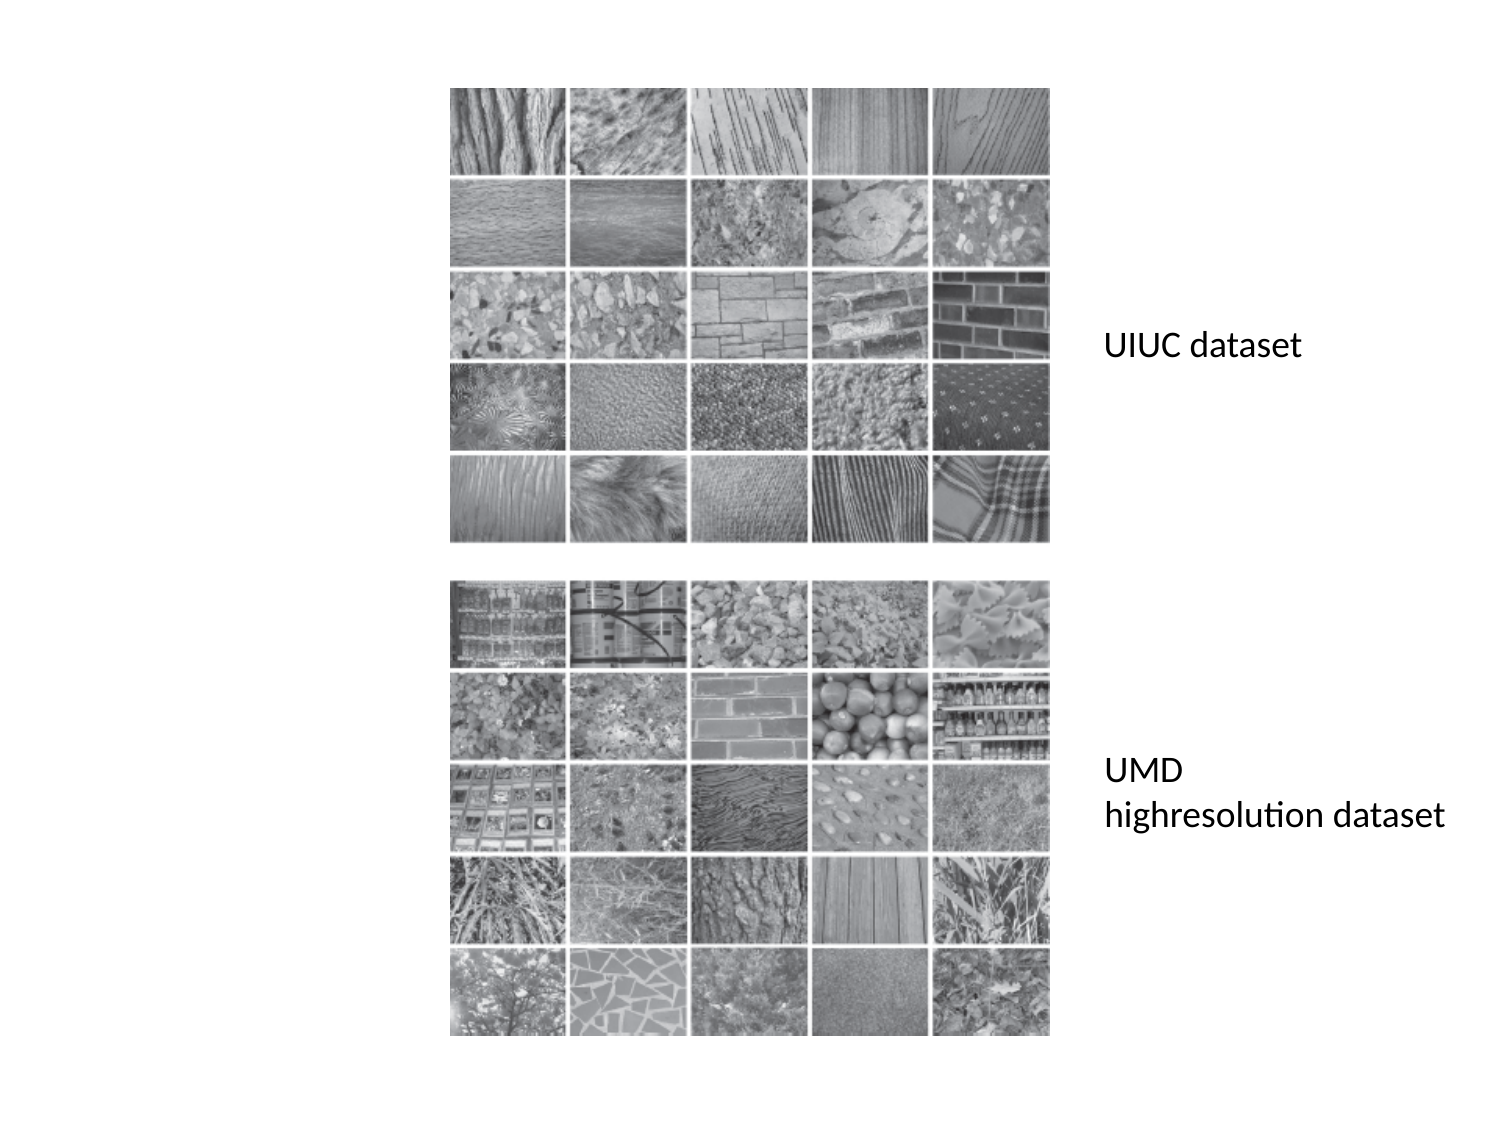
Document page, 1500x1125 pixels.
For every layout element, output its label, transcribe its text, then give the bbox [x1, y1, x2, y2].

text_box UMD highresolution dataset [1089, 737, 1462, 843]
text_box UIUC dataset [1088, 312, 1318, 373]
picture [449, 88, 1051, 1037]
